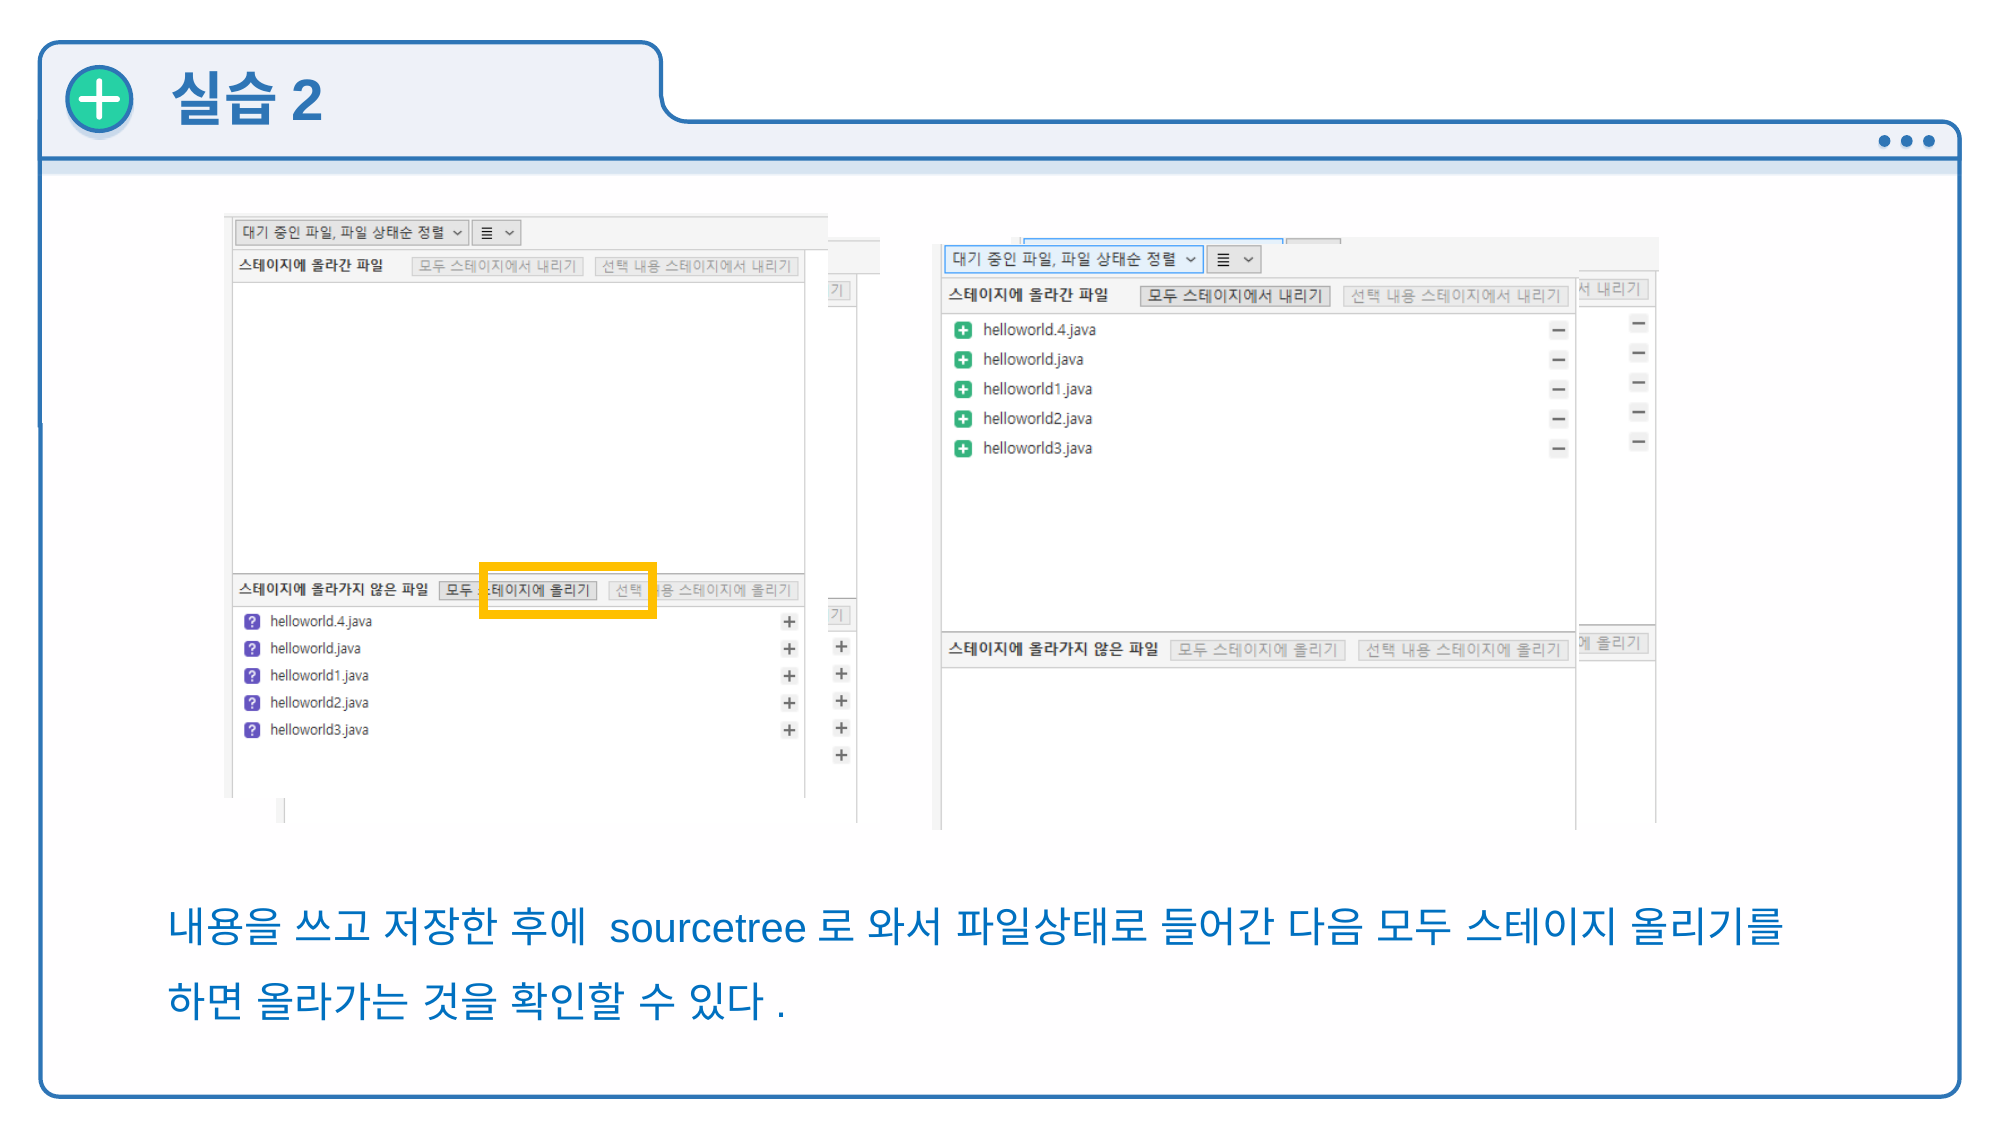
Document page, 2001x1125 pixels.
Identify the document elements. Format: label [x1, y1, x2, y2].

text_box [67, 67, 132, 131]
text_box [39, 42, 1960, 1097]
picture [224, 213, 880, 823]
picture [932, 237, 1659, 830]
